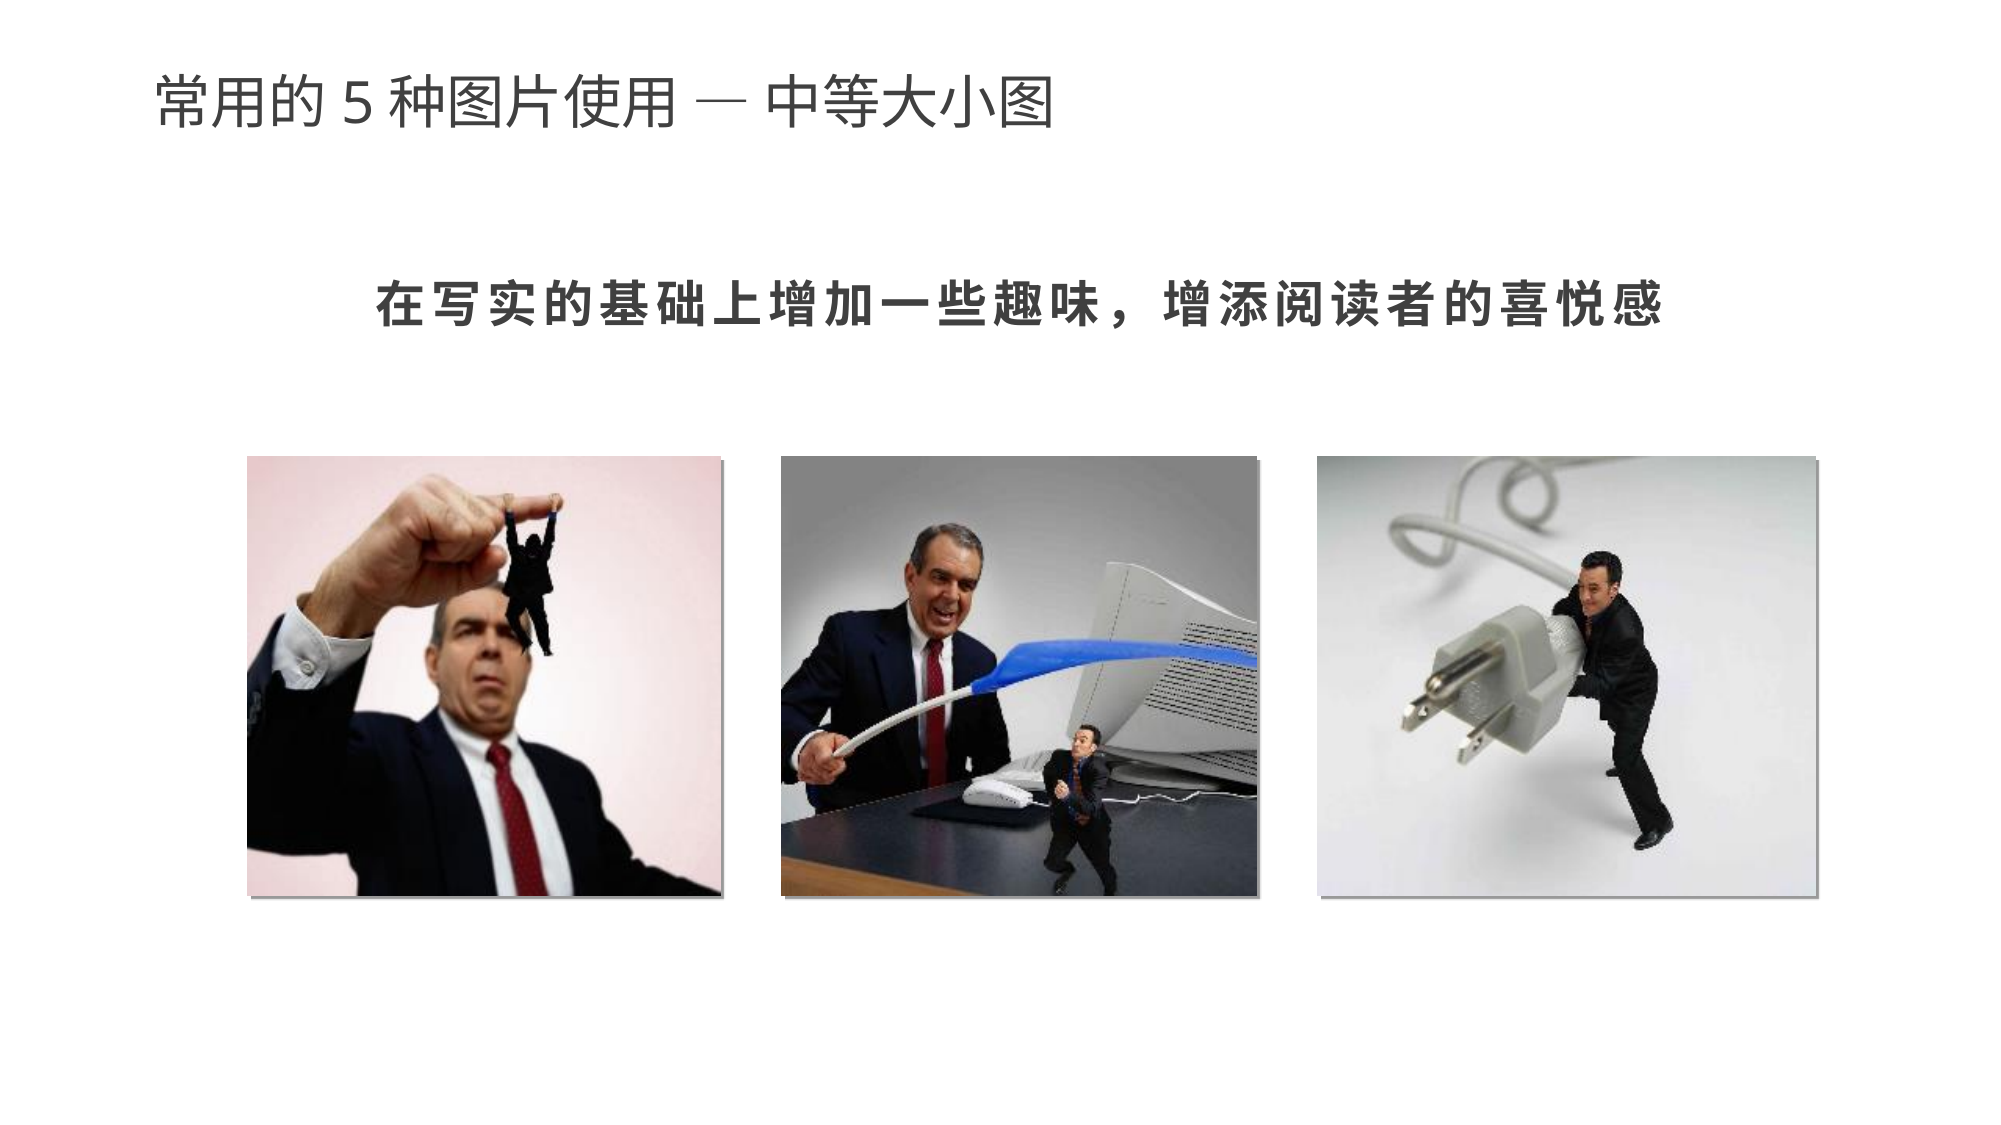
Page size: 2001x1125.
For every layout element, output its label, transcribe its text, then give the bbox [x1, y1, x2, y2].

text_box 在写实的基础上增加一些趣味，增添阅读者的喜悦感 [360, 264, 1678, 340]
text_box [247, 456, 1816, 896]
title 常用的5种图片使用 — 中等大小图 [137, 59, 1863, 150]
